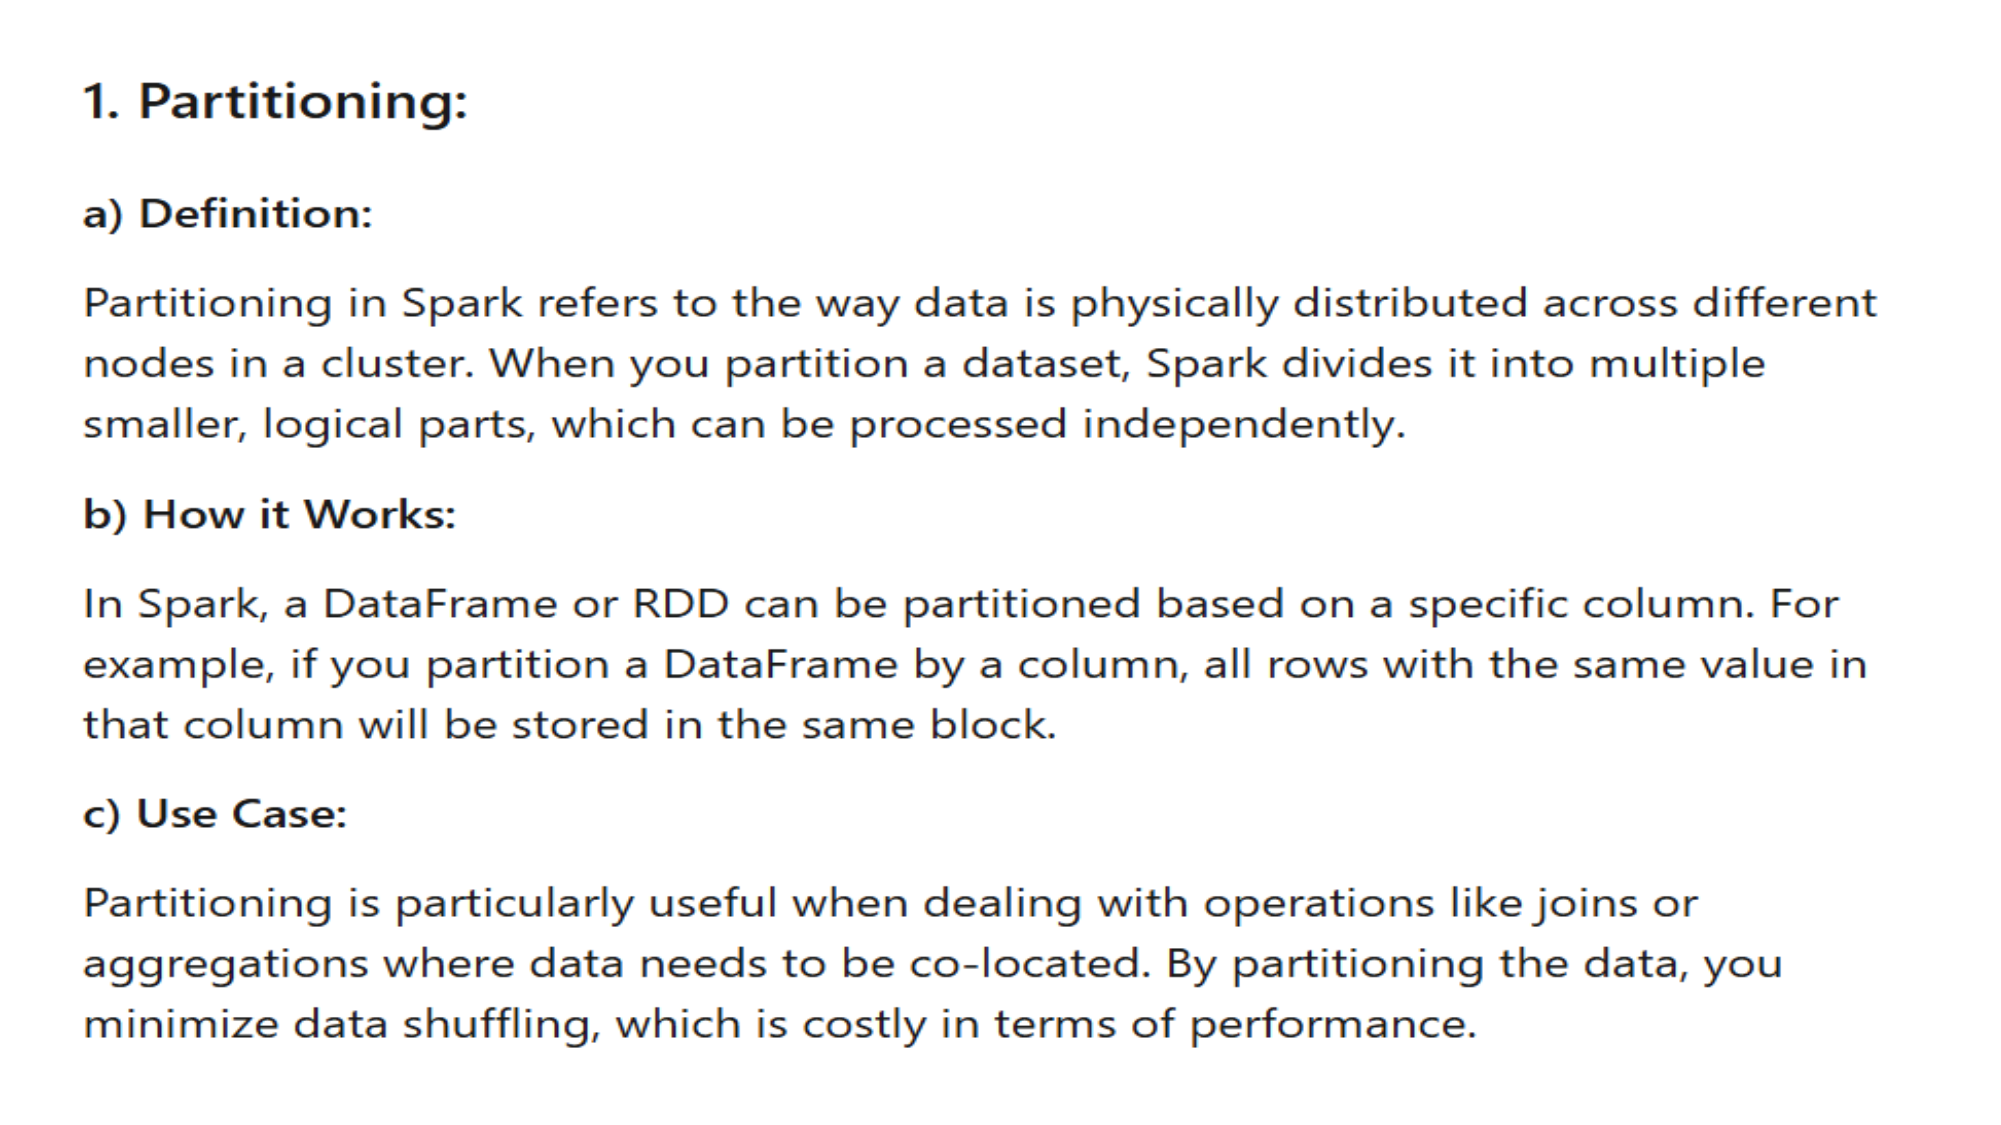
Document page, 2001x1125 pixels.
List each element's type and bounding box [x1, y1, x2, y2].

picture [51, 63, 1886, 1058]
